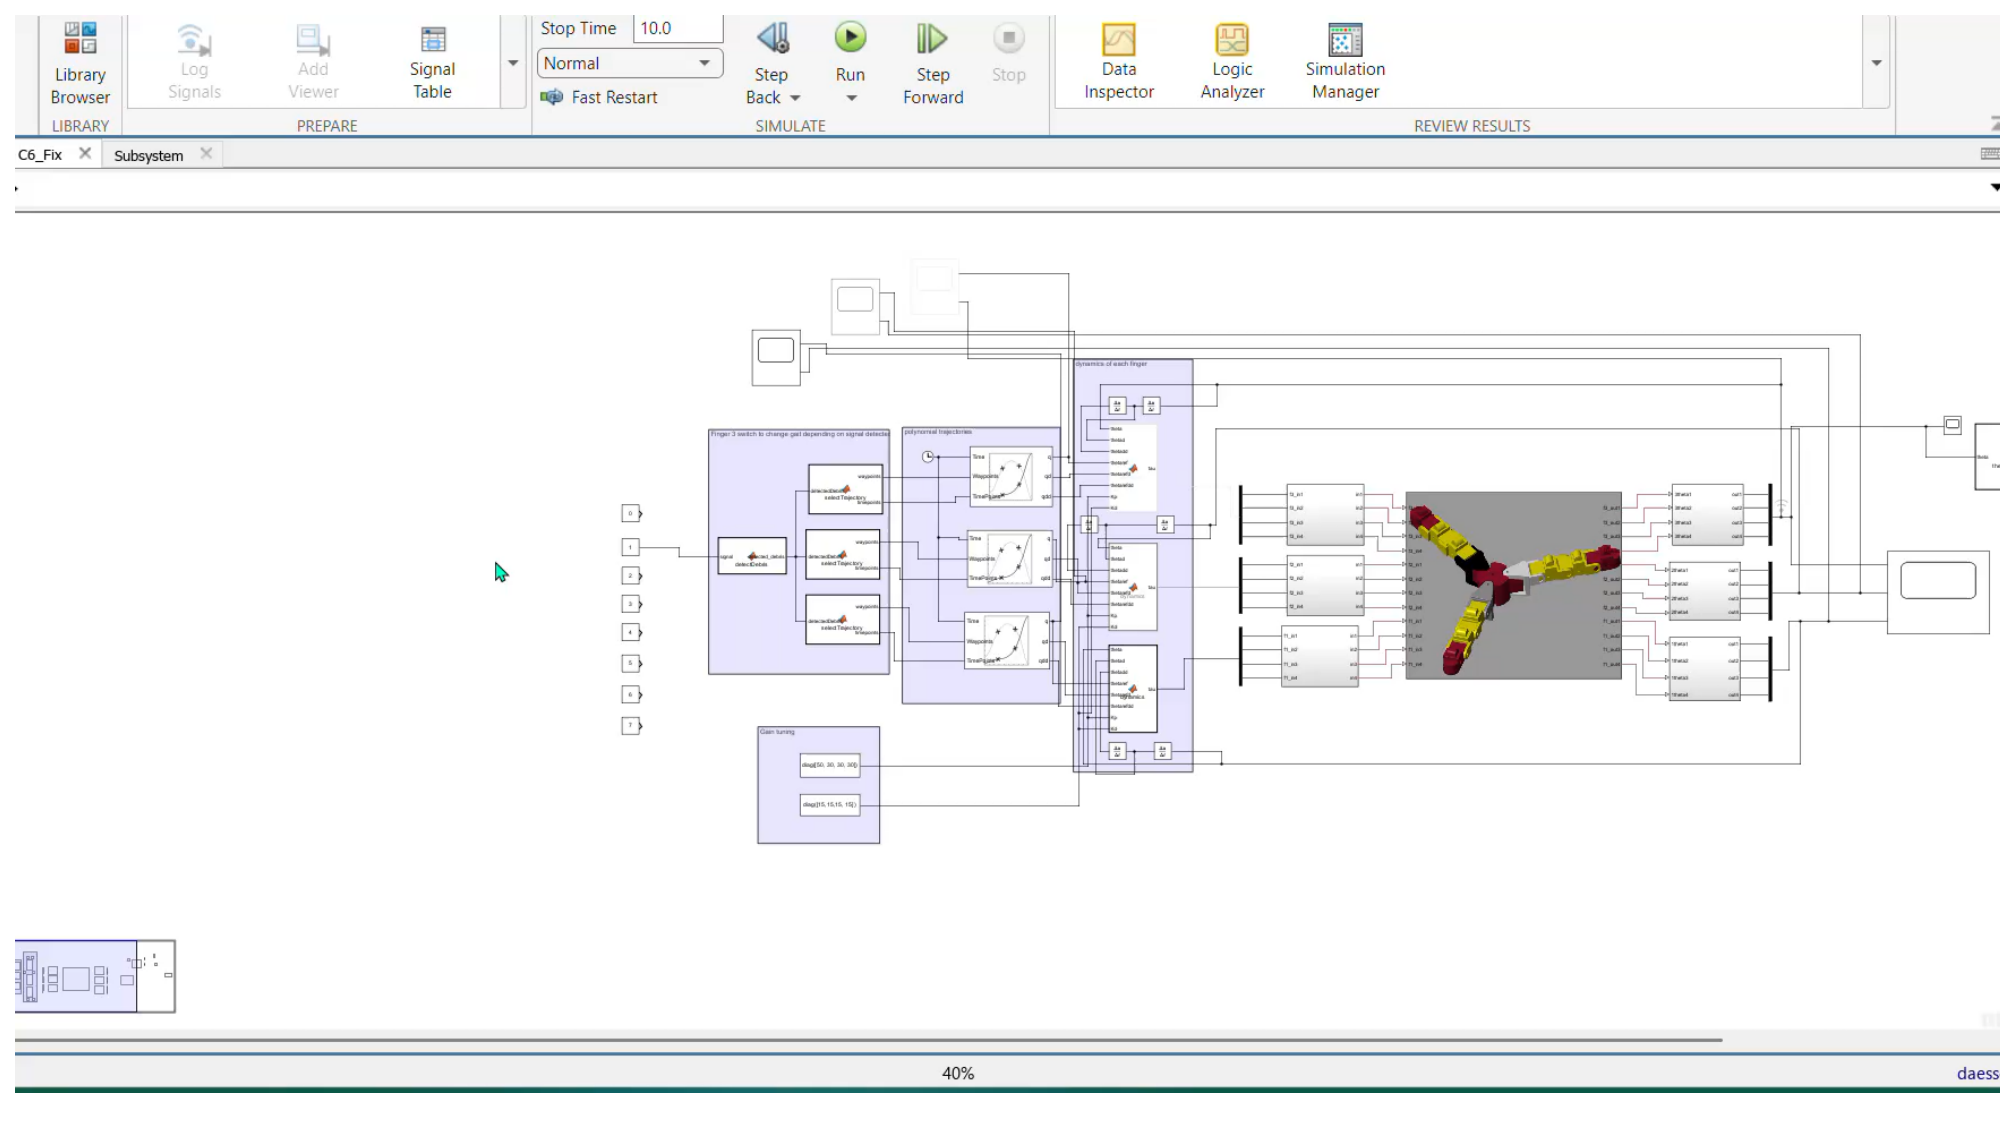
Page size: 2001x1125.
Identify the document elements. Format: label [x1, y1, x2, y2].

text_box [14, 14, 2000, 1094]
